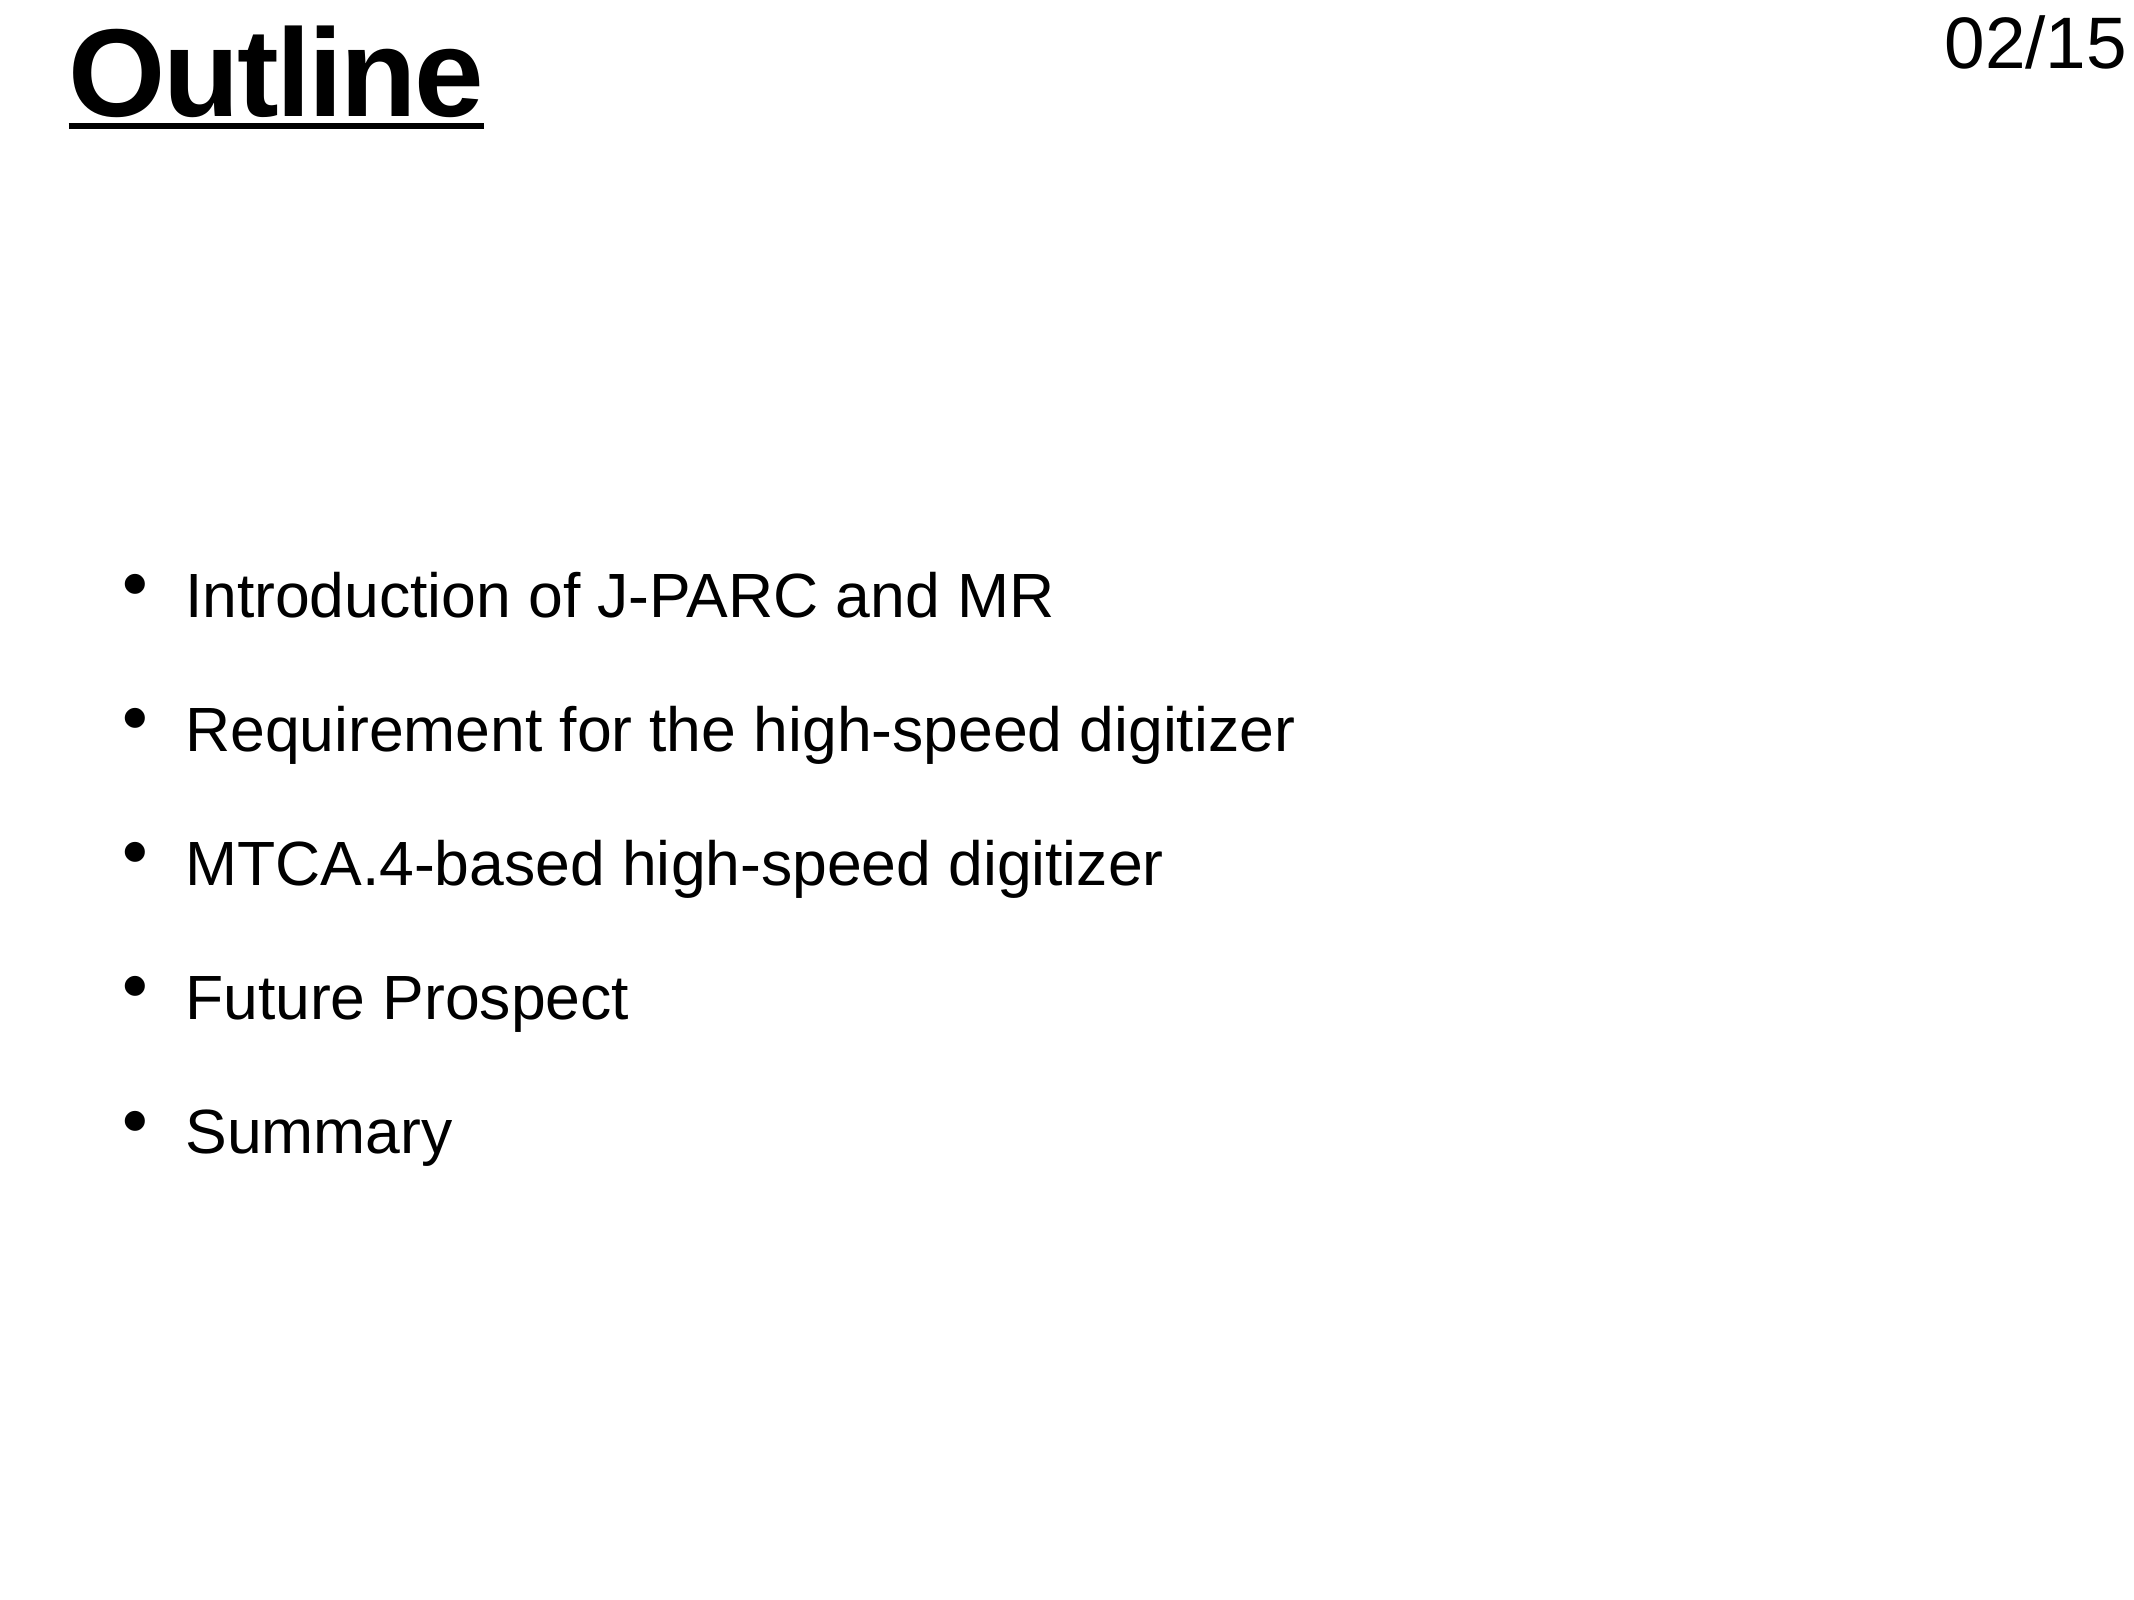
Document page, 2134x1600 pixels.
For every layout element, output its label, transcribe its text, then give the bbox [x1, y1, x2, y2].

title Outline [59, 11, 1966, 179]
list Introduction of J-PARC and MR Requirement for the high-speed digitizer MTCA.4-based high-speed digitizer Future Prospect Summary [114, 364, 2020, 1366]
text_box 02/15 [1936, 0, 2134, 91]
